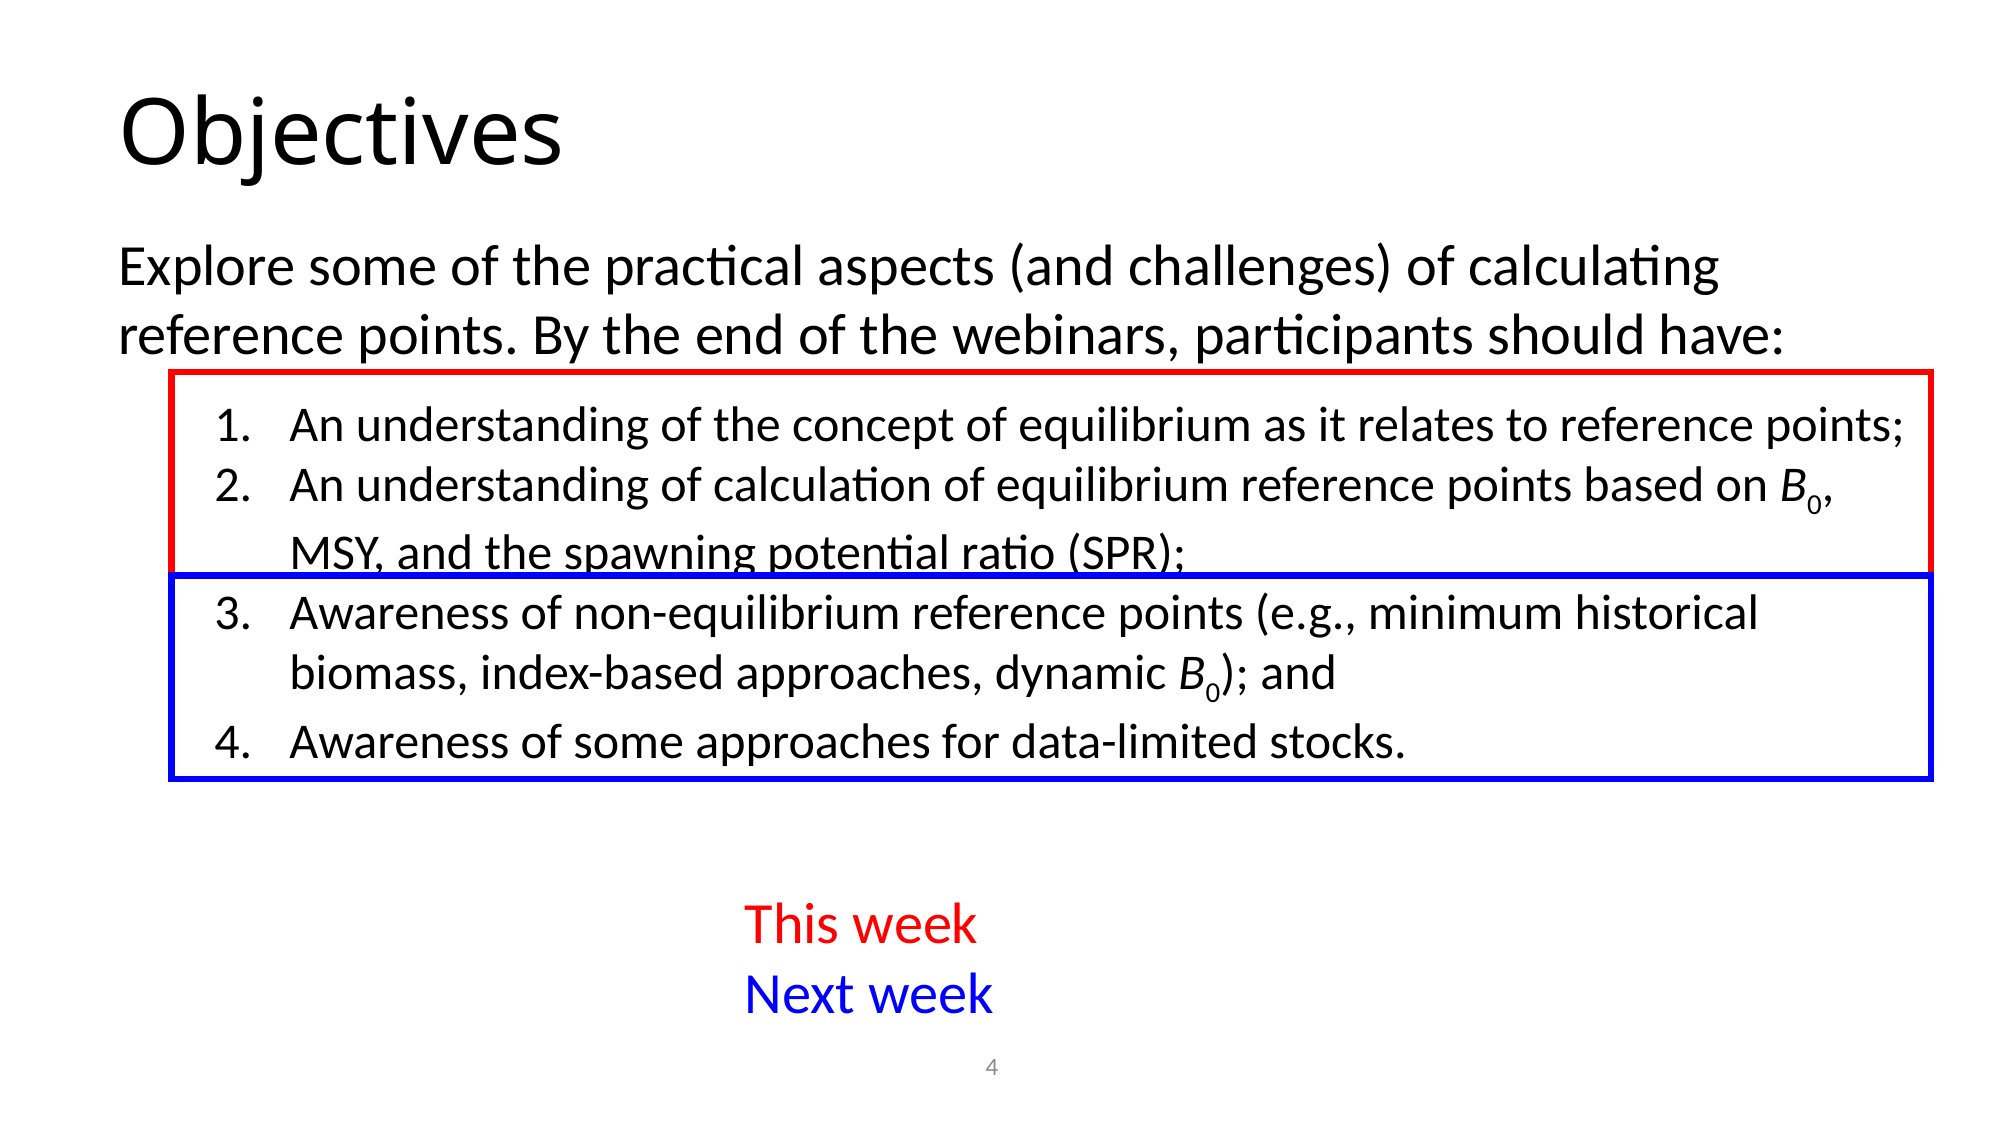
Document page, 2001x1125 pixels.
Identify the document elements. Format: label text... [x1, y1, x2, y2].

text_box [171, 371, 1932, 574]
slide_number 4 [767, 1035, 1218, 1096]
text_box [171, 574, 1932, 780]
title Objectives [103, 25, 1829, 219]
text_box This week Next week [729, 877, 1350, 1033]
list Explore some of the practical aspects (and challenges) of calculating reference points. By the end of the webinars, participants should have: An understanding of the concept of equilibrium as it relates to reference points; An understanding of calculation of equilibrium reference points based on B0, MSY, and the spawning potential ratio (SPR); Awareness of non-equilibrium reference points (e.g., minimum historical biomass, index-based approaches, dynamic B0); and Awareness of some approaches for data-limited stocks. [103, 219, 1947, 933]
